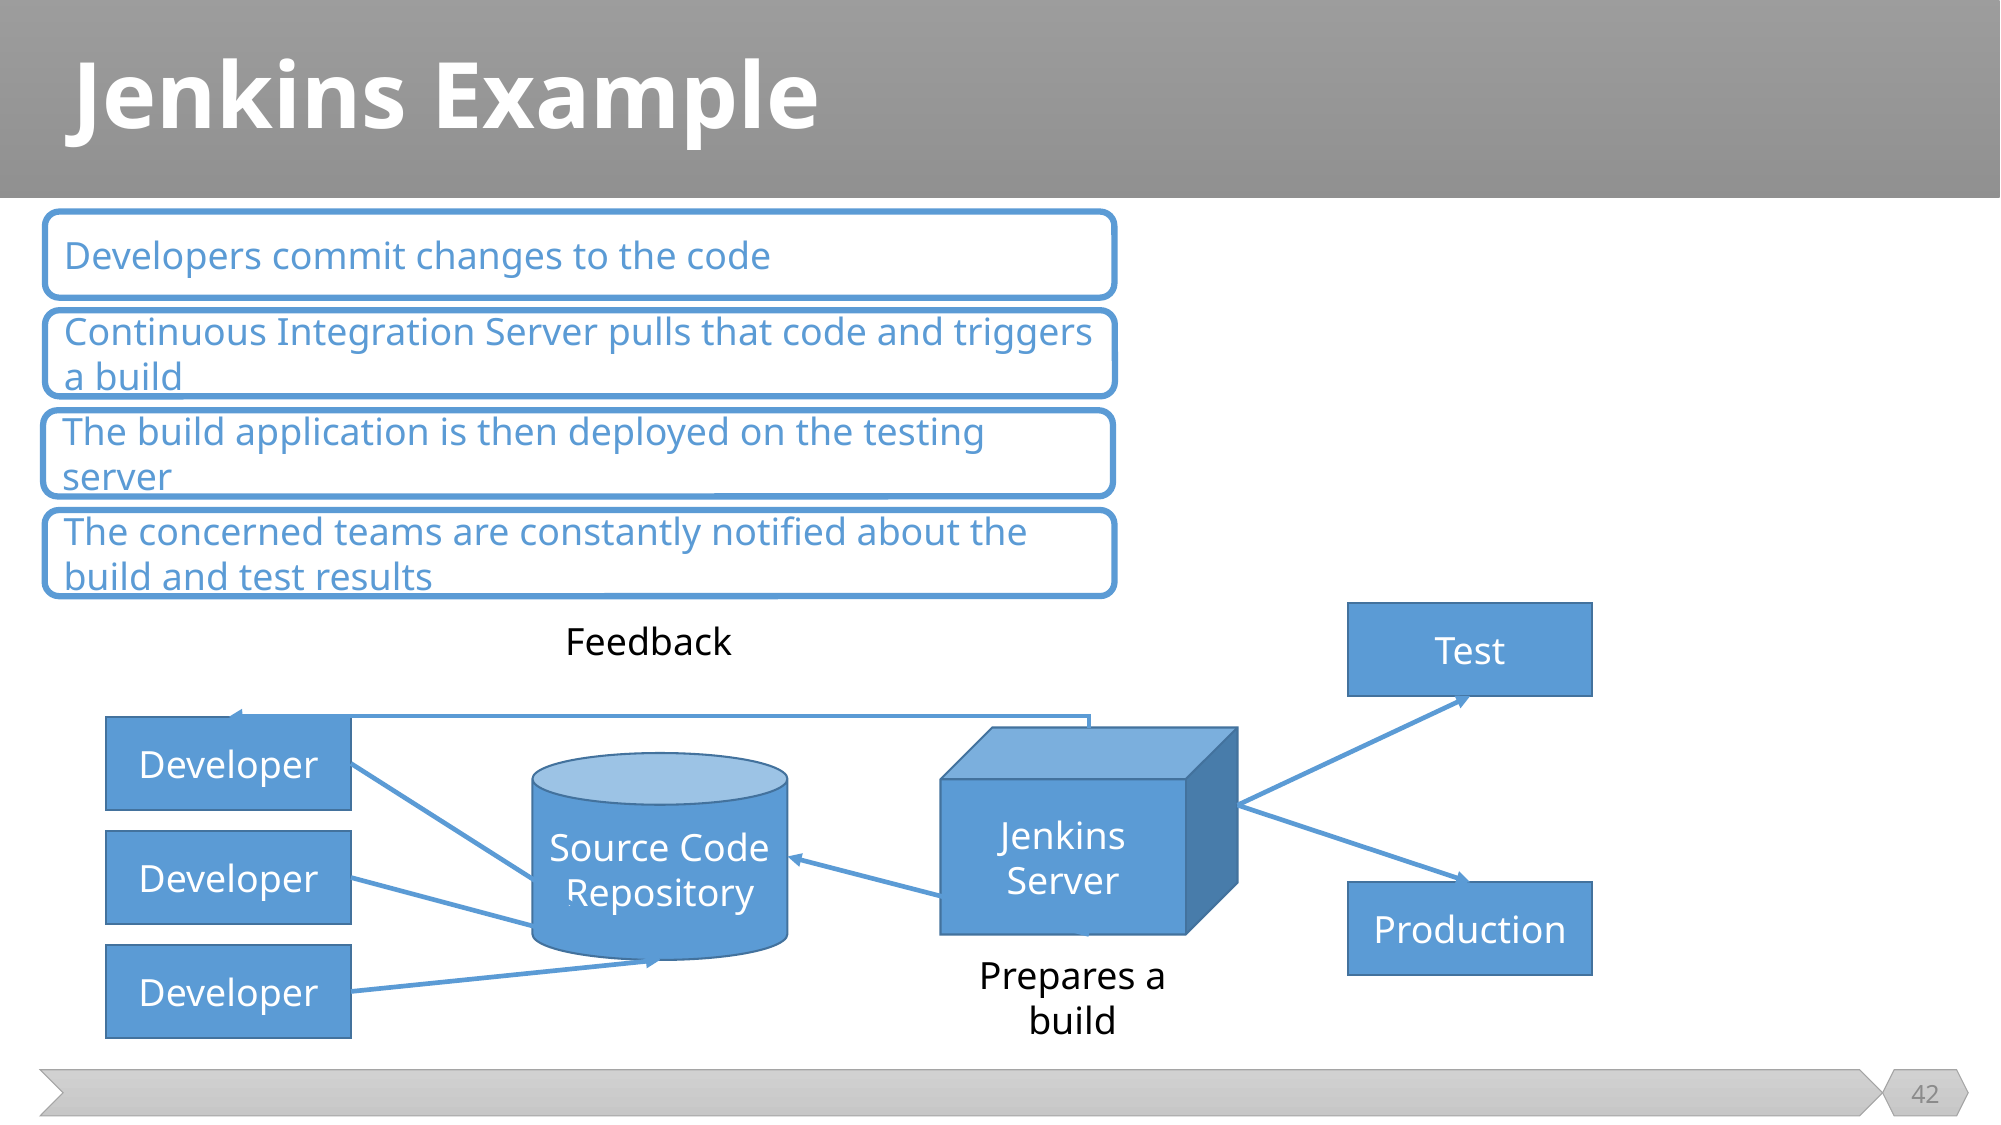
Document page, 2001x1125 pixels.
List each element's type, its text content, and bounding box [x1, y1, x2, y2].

text_box The concerned teams are constantly notified about the build and test results [44, 510, 666, 597]
text_box Developer [105, 830, 350, 925]
text_box Continuous Integration Server pulls that code and triggers a build [45, 310, 666, 397]
text_box The concerned teams are constantly notified about the build and test results [677, 510, 1115, 597]
text_box Source Code Repository [677, 752, 789, 961]
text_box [1237, 805, 1471, 883]
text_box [666, 279, 677, 1125]
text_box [350, 763, 533, 856]
text_box Prepares a build [923, 944, 1222, 1050]
text_box Feedback [677, 610, 798, 671]
text_box Developer [105, 944, 352, 1039]
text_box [1237, 696, 1471, 805]
text_box Developer [105, 716, 352, 811]
text_box Test [1347, 602, 1593, 697]
text_box The build application is then deployed on the testing server [43, 410, 666, 497]
text_box The build application is then deployed on the testing server [677, 410, 1114, 497]
text_box Jenkins Server [939, 726, 1239, 936]
text_box Continuous Integration Server pulls that code and triggers a build [677, 310, 1115, 397]
text_box Production [1347, 881, 1593, 976]
text_box Feedback [499, 610, 666, 671]
slide_number 42 [1882, 1065, 1969, 1125]
title Jenkins Example [56, 0, 1969, 199]
text_box Source Code Repository [533, 751, 666, 961]
text_box Developers commit changes to the code [44, 211, 1115, 298]
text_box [350, 856, 533, 992]
